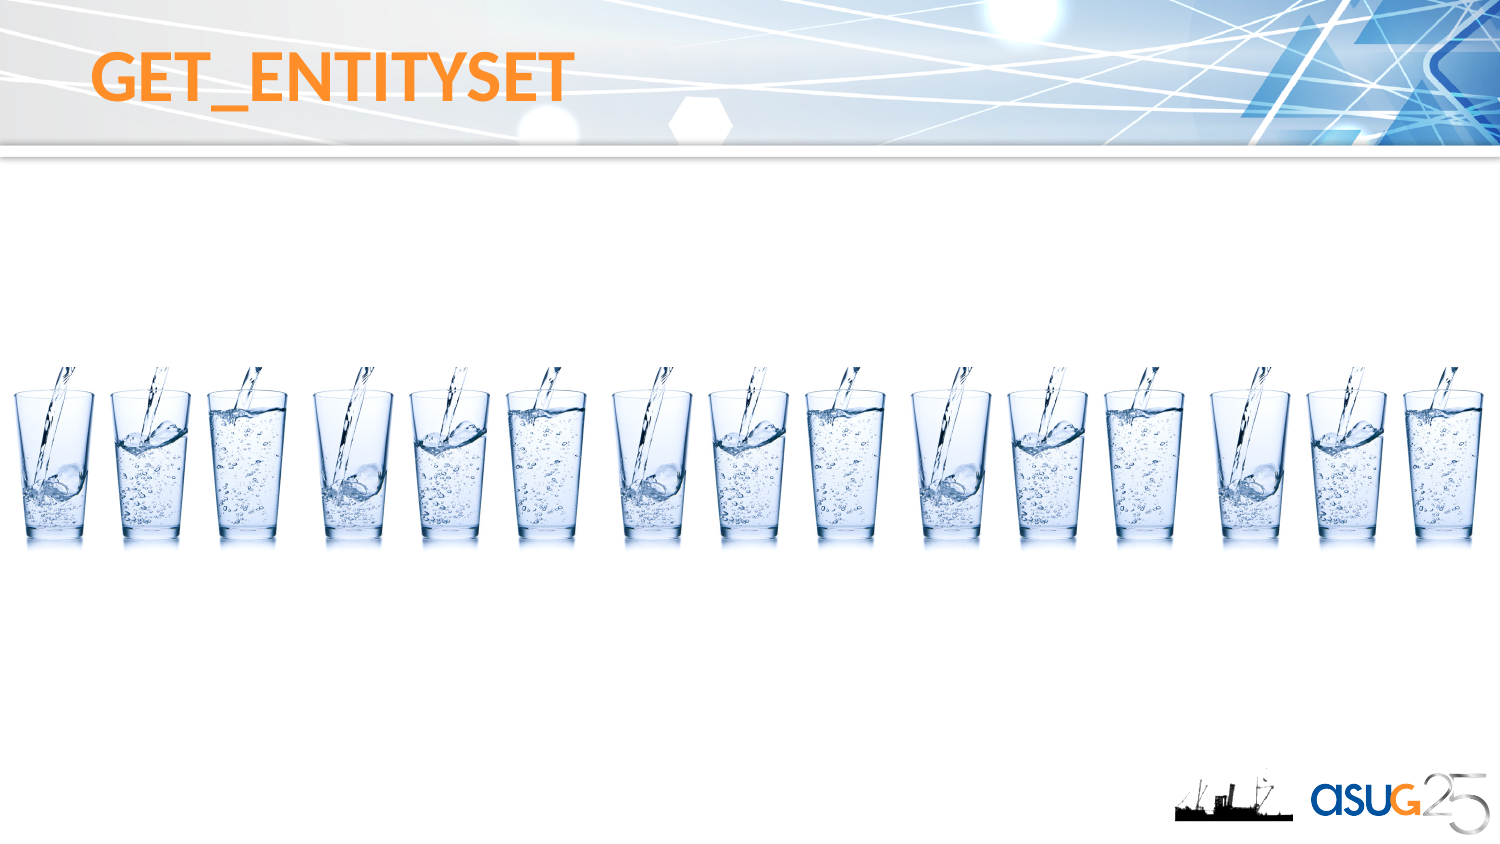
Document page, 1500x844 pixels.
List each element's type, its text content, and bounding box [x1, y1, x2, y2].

title GET_EntitYSET [75, 0, 1425, 145]
picture [0, 0, 1500, 844]
